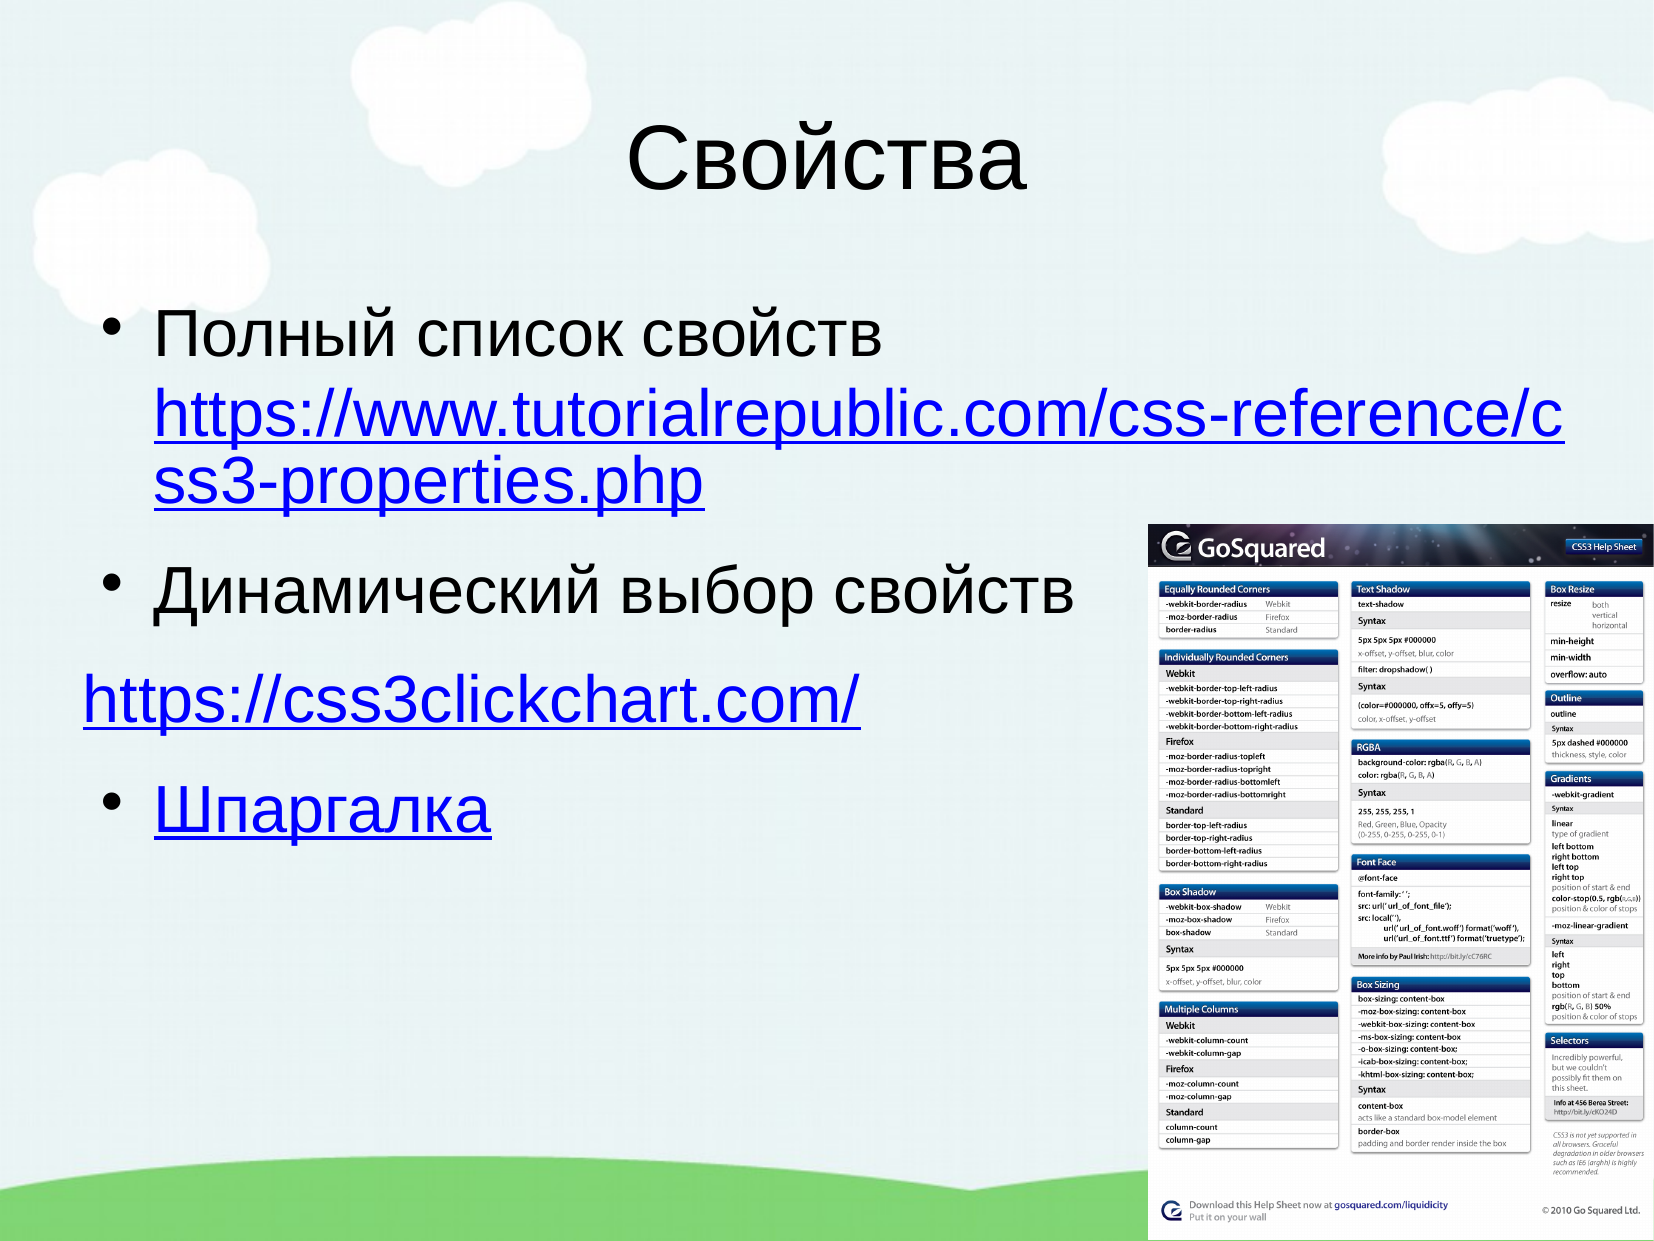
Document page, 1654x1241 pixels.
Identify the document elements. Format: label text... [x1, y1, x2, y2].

picture [0, 0, 1654, 1241]
text_box Свойства [82, 97, 1571, 208]
text_box Полный список свойств https://www.tutorialrepublic.com/css-reference/css3-properties.php Динамический выбор свойств https://css3clickchart.com/ Шпаргалка [82, 290, 1571, 1087]
